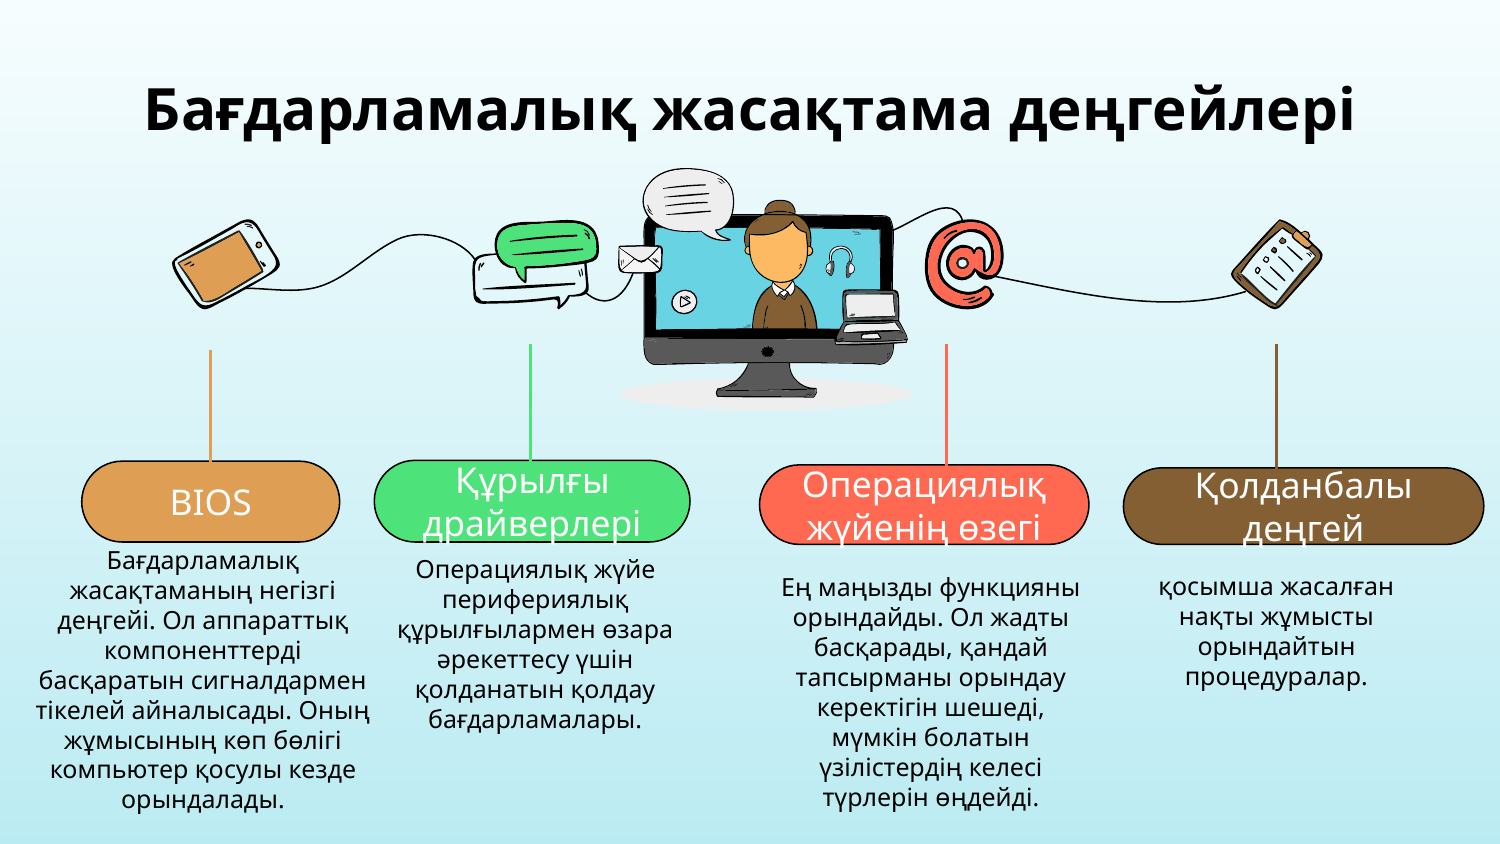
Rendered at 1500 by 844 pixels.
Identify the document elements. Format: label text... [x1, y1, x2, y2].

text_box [923, 219, 1005, 310]
text_box [1008, 277, 1224, 302]
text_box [374, 343, 691, 689]
text_box [918, 207, 962, 220]
text_box [287, 234, 466, 291]
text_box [759, 343, 1102, 828]
title Бағдарламалық жасақтама деңгейлері [51, 60, 1449, 155]
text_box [471, 219, 600, 310]
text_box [1229, 219, 1324, 310]
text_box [1121, 343, 1485, 698]
text_box [604, 279, 612, 301]
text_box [617, 167, 913, 411]
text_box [164, 219, 283, 310]
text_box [17, 349, 389, 812]
